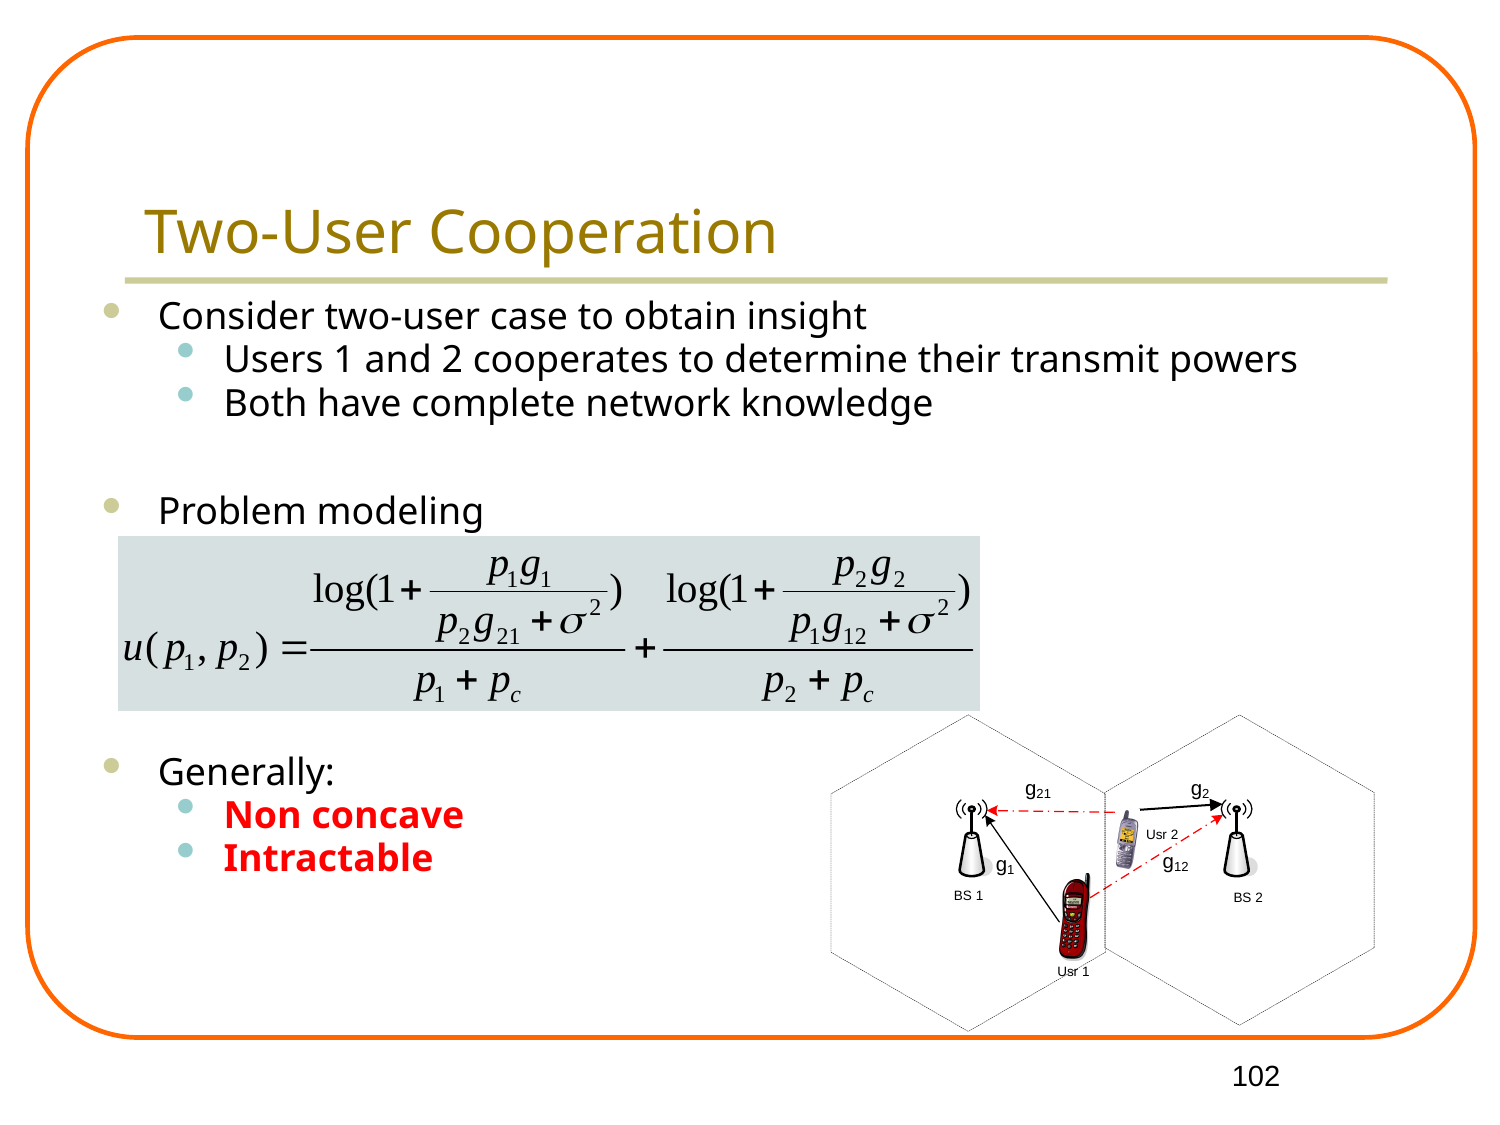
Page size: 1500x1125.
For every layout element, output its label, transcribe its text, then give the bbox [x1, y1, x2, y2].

title Two-User Cooperation [129, 190, 1427, 274]
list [117, 535, 981, 712]
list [828, 712, 1377, 1034]
slide_number 102 [1124, 1049, 1388, 1125]
list Consider two-user case to obtain insight Users 1 and 2 cooperates to determine their transmit powers Both have complete network knowledge Problem modeling Generally: Non concave Intractable [86, 292, 1436, 994]
